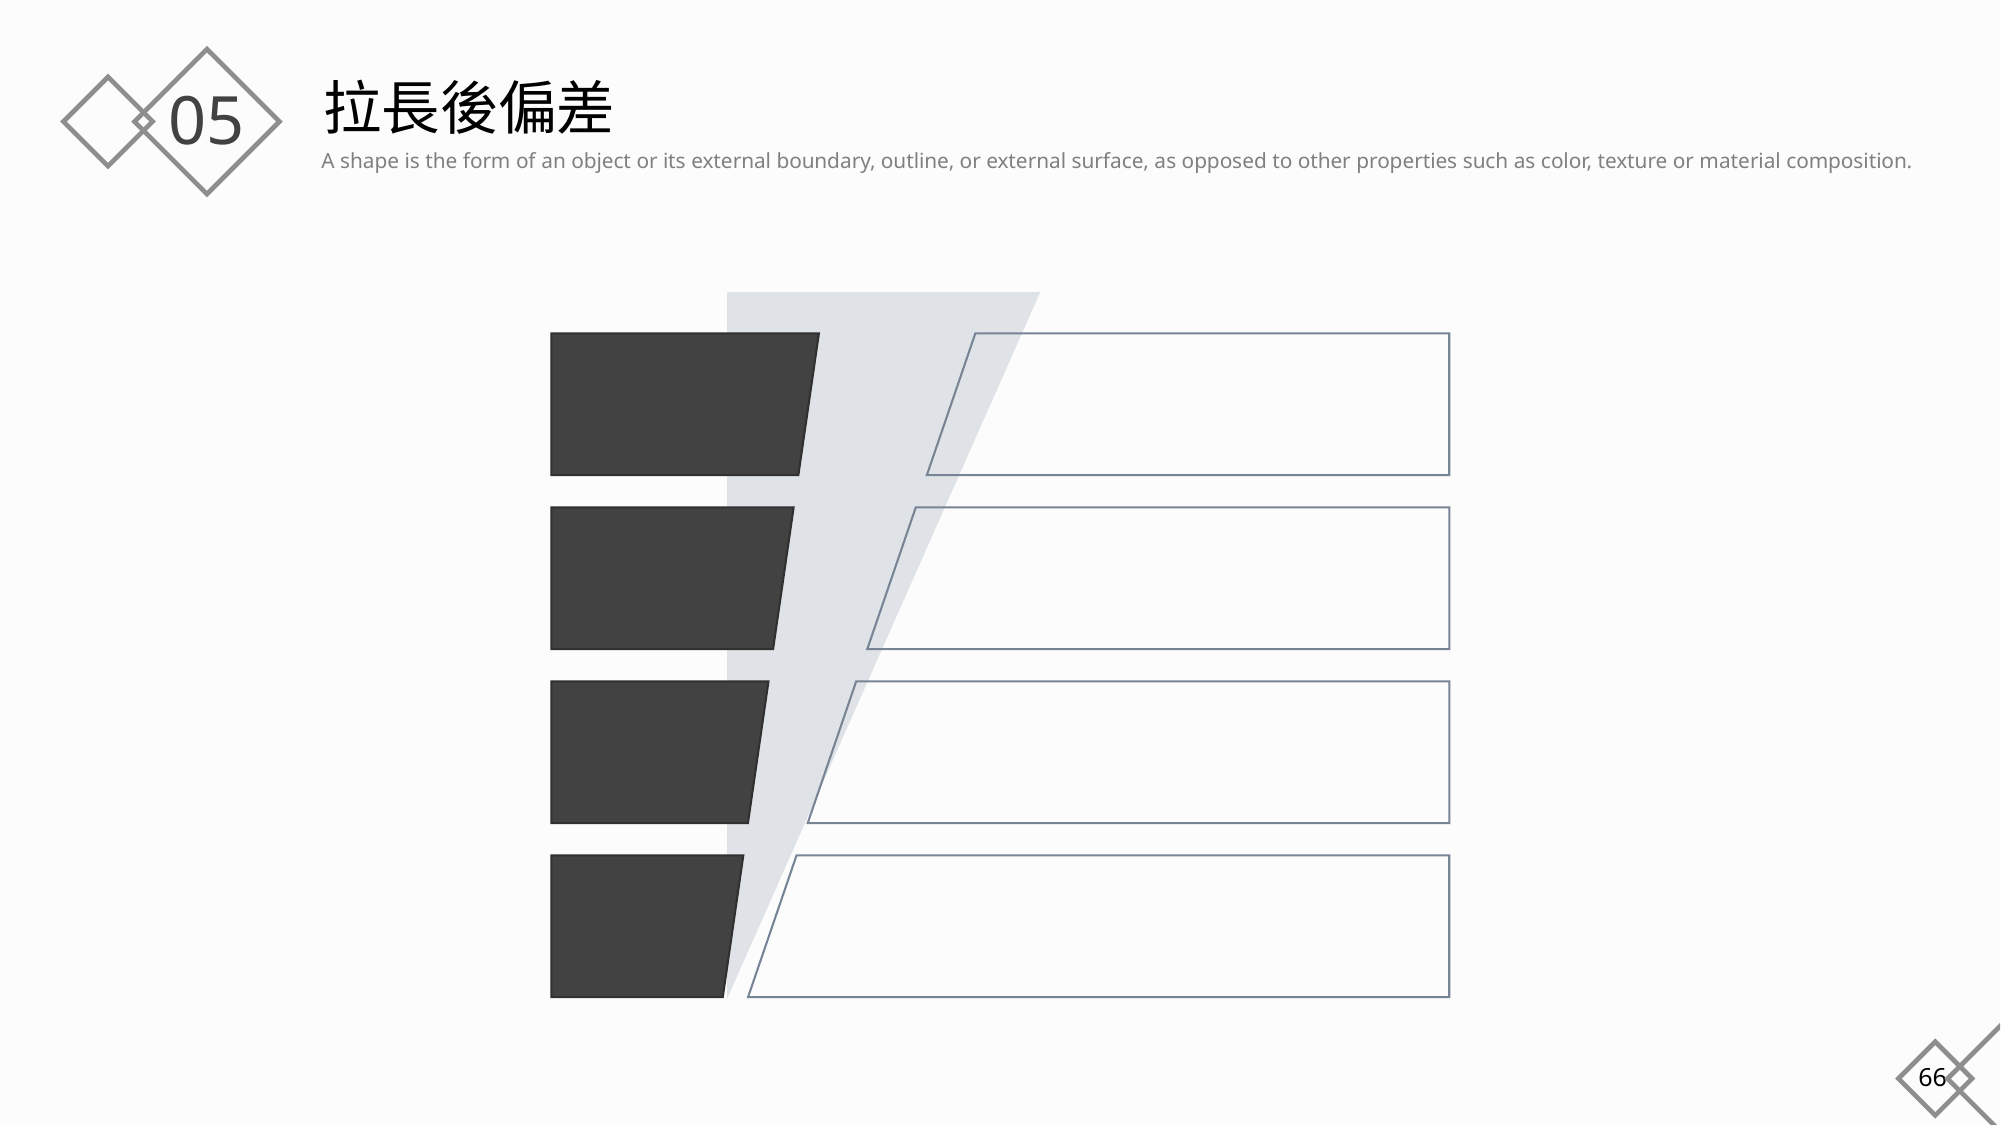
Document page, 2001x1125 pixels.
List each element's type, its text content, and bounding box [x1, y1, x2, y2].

slide_number 66 [1900, 1048, 1966, 1109]
title 拉長後偏差 [309, 64, 1939, 150]
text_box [551, 292, 1450, 999]
